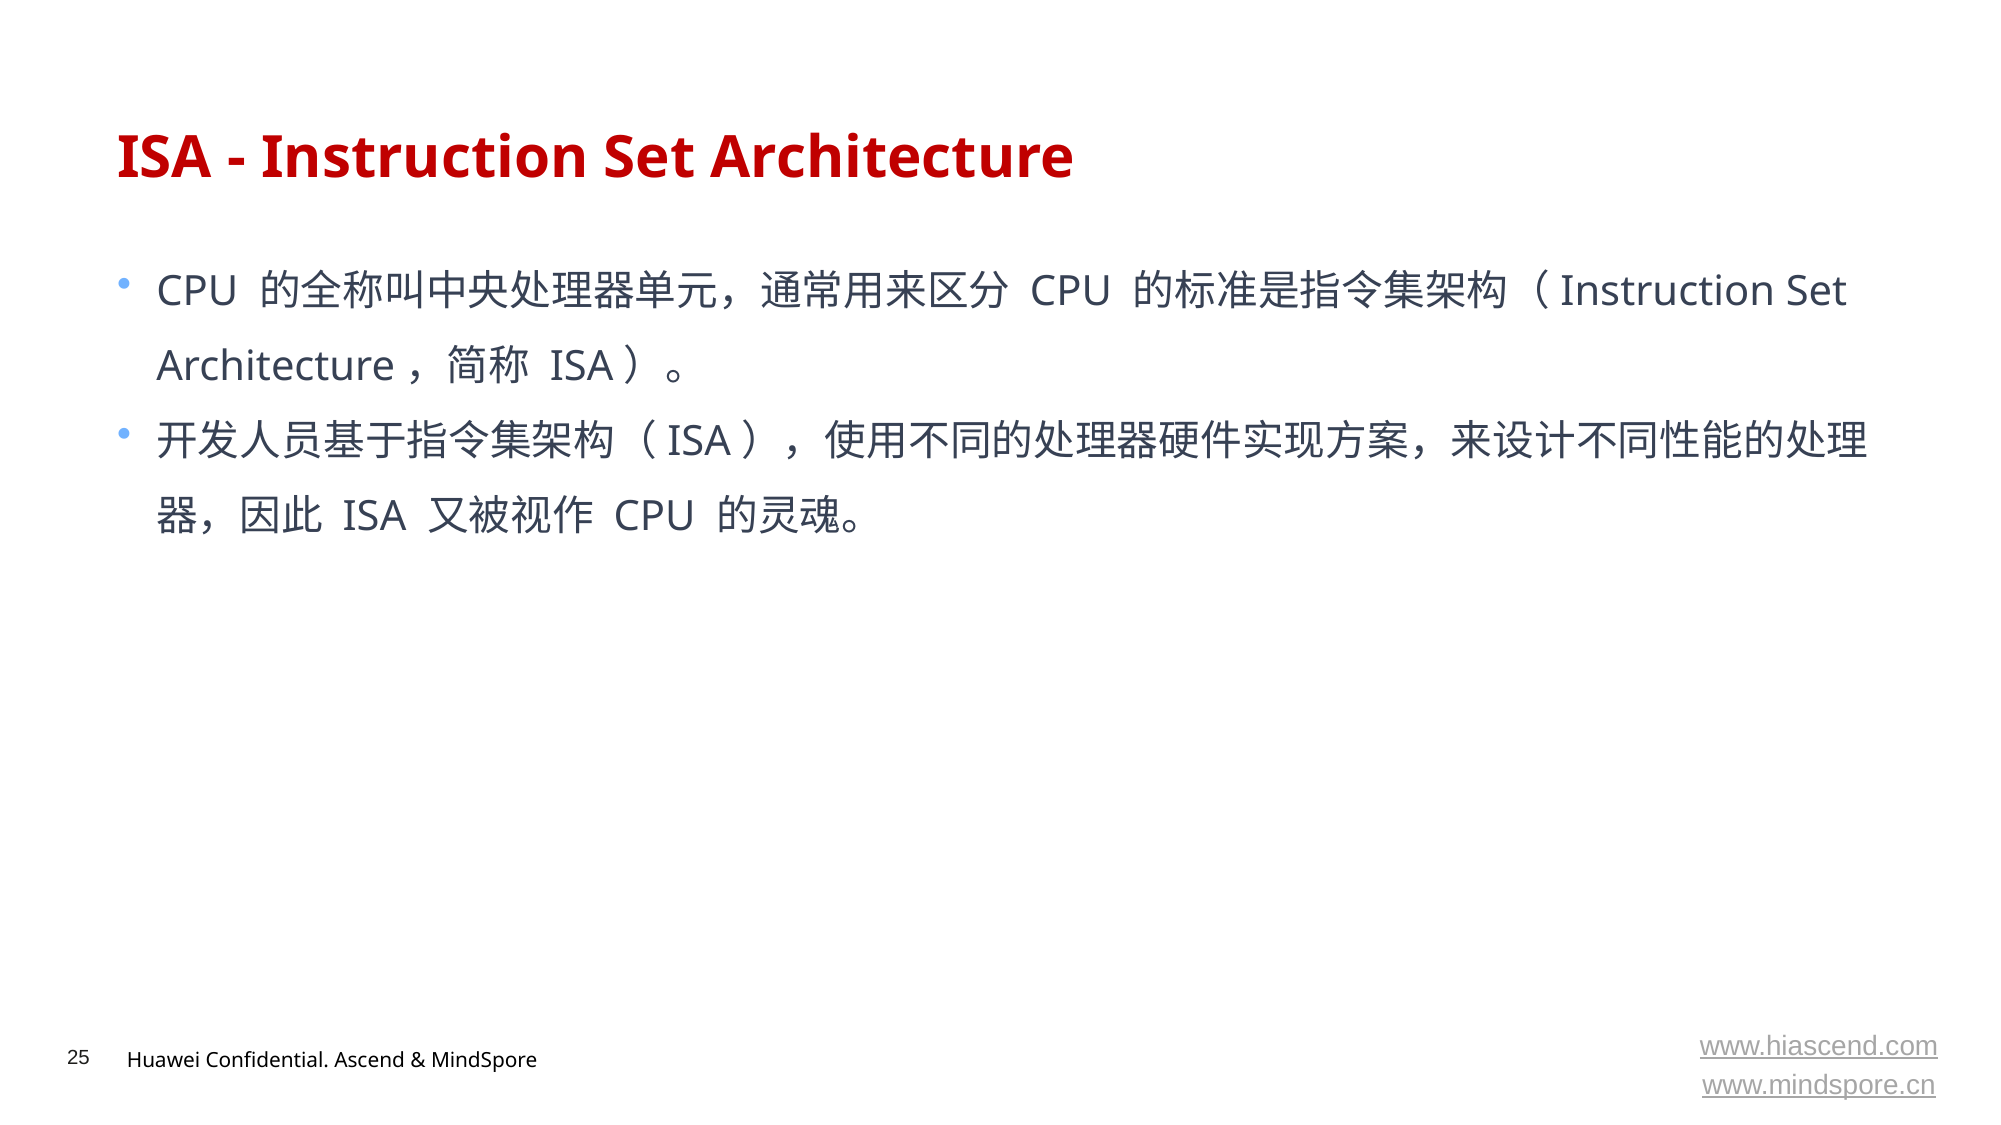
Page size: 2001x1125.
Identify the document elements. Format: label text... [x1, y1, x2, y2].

list CPU 的全称叫中央处理器单元，通常用来区分 CPU 的标准是指令集架构（Instruction Set Architecture，简称 ISA）。 开发人员基于指令集架构（ISA），使用不同的处理器硬件实现方案，来设计不同性能的处理器，因此 ISA 又被视作 CPU 的灵魂。 [102, 231, 1901, 988]
title ISA - Instruction Set Architecture [102, 111, 1901, 209]
